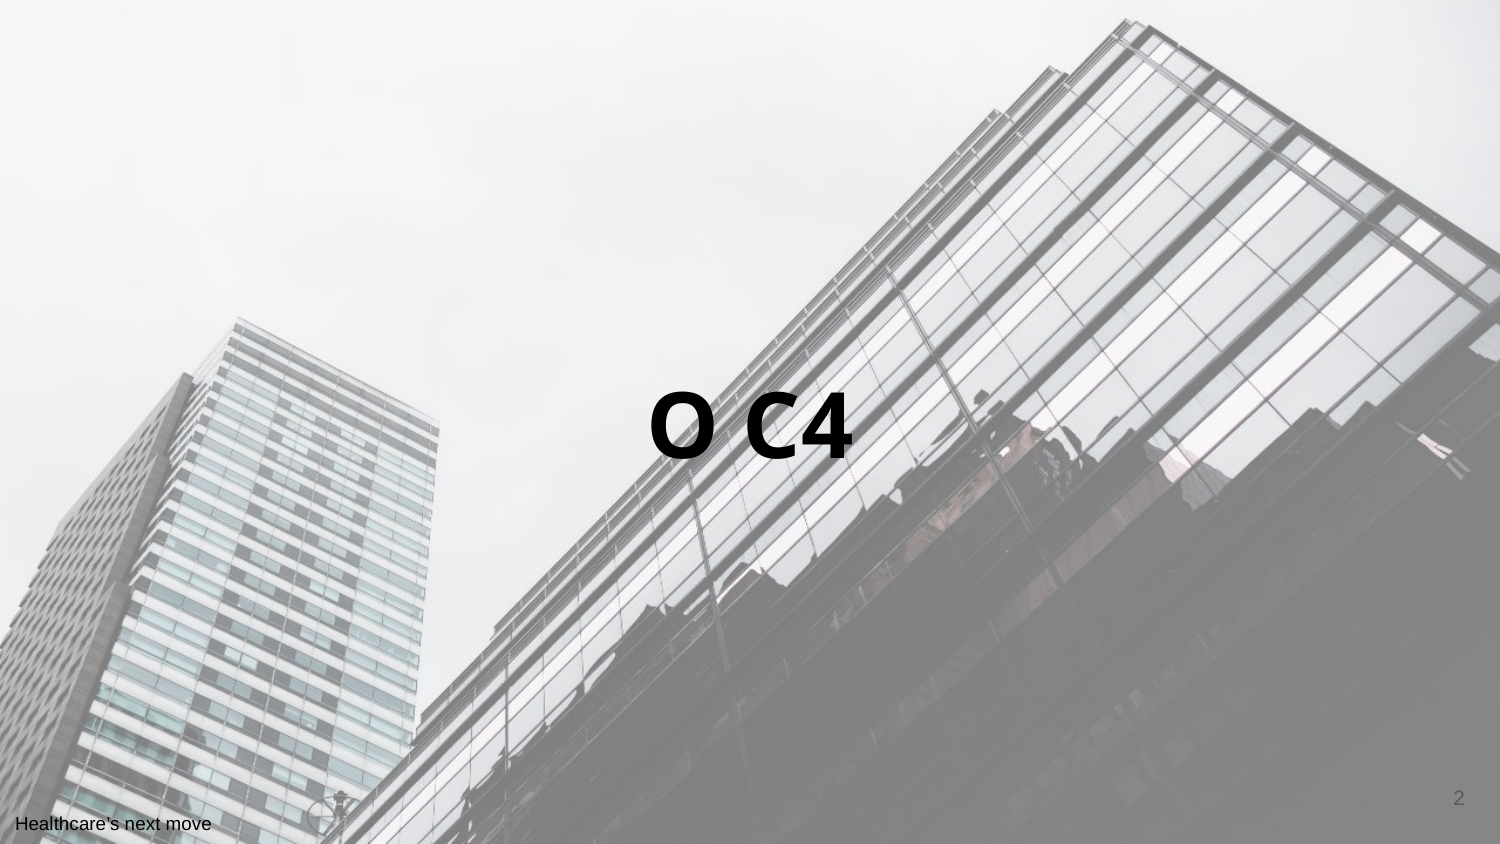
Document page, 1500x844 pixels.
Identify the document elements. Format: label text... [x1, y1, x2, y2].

slide_number ‹#› [1389, 764, 1480, 830]
picture [0, 0, 1500, 844]
title O C4 [51, 352, 1449, 491]
